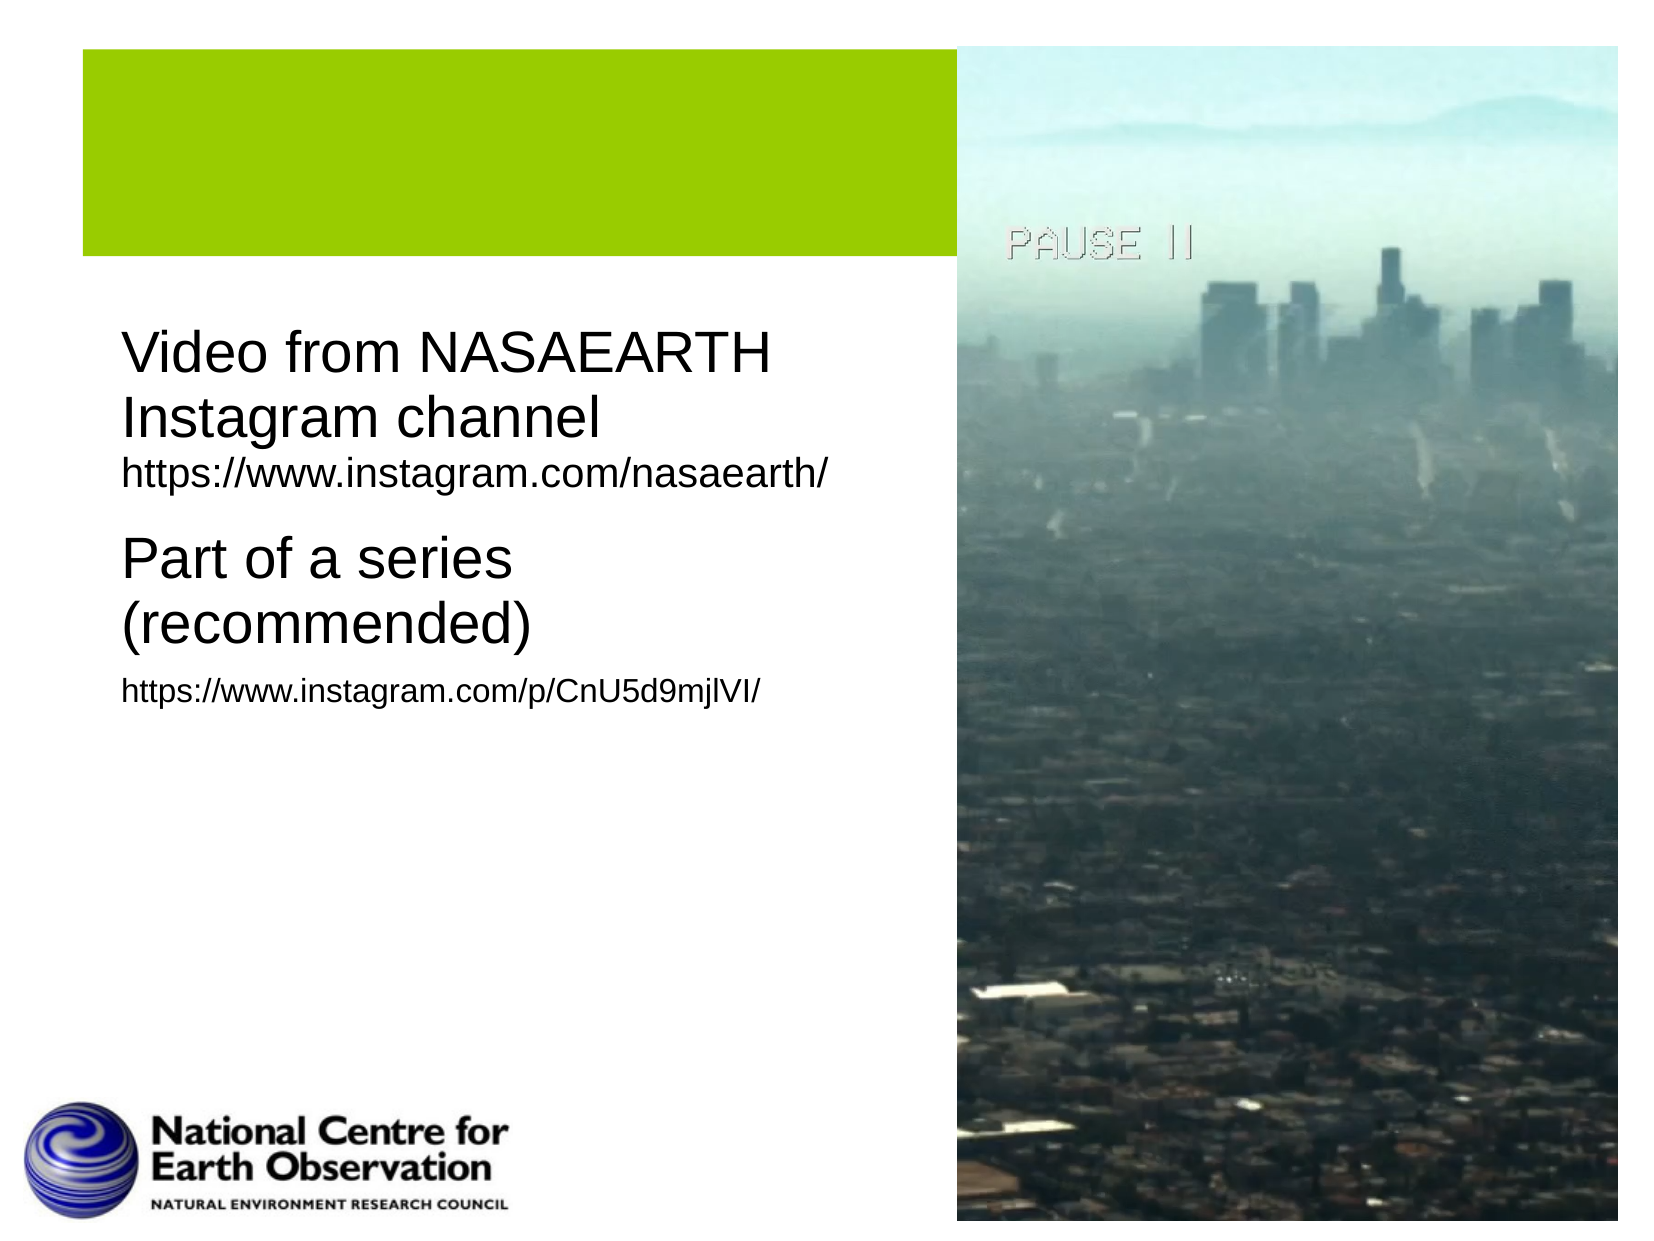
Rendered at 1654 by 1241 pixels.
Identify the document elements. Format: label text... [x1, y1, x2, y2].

picture [23, 1097, 513, 1223]
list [956, 45, 1619, 1222]
title [82, 49, 951, 257]
text_box Video from NASAEARTH Instagram channel https://www.instagram.com/nasaearth/ Part of a series (recommended) https://www.instagram.com/p/CnU5d9mjlVI/ [106, 312, 934, 718]
